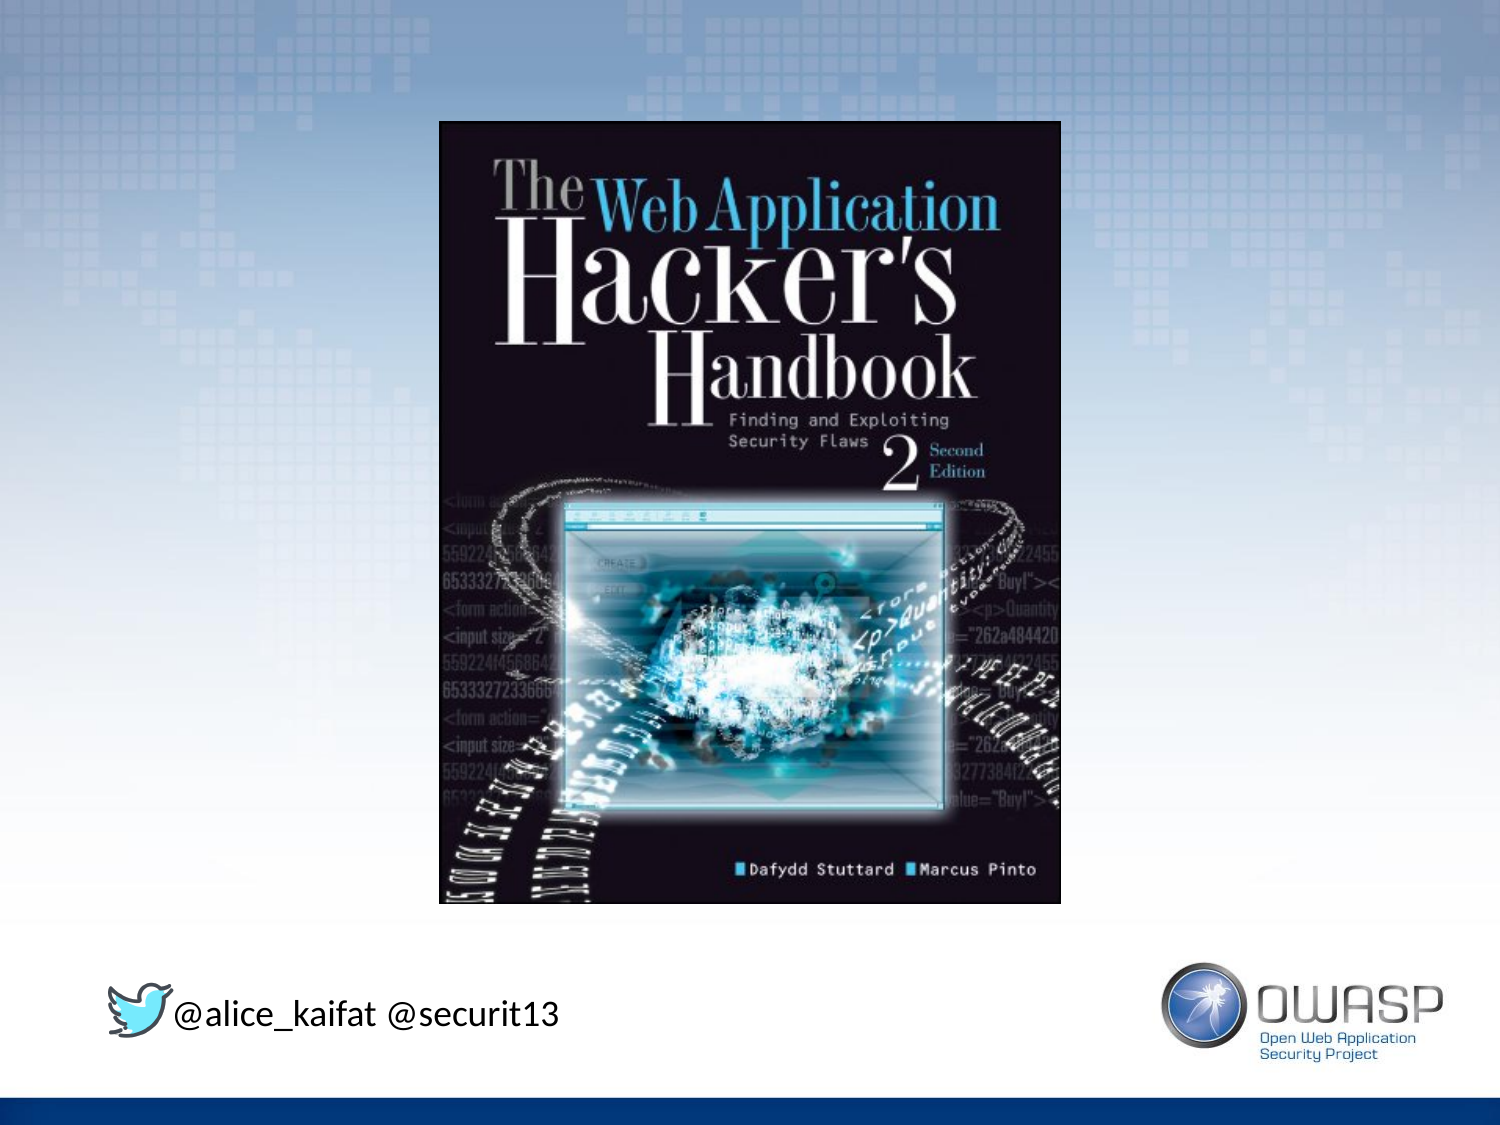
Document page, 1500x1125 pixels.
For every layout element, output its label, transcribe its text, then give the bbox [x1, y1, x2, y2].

picture [0, 0, 1500, 1125]
slide_number @alice_kaifat @securit13 [185, 981, 1123, 1038]
